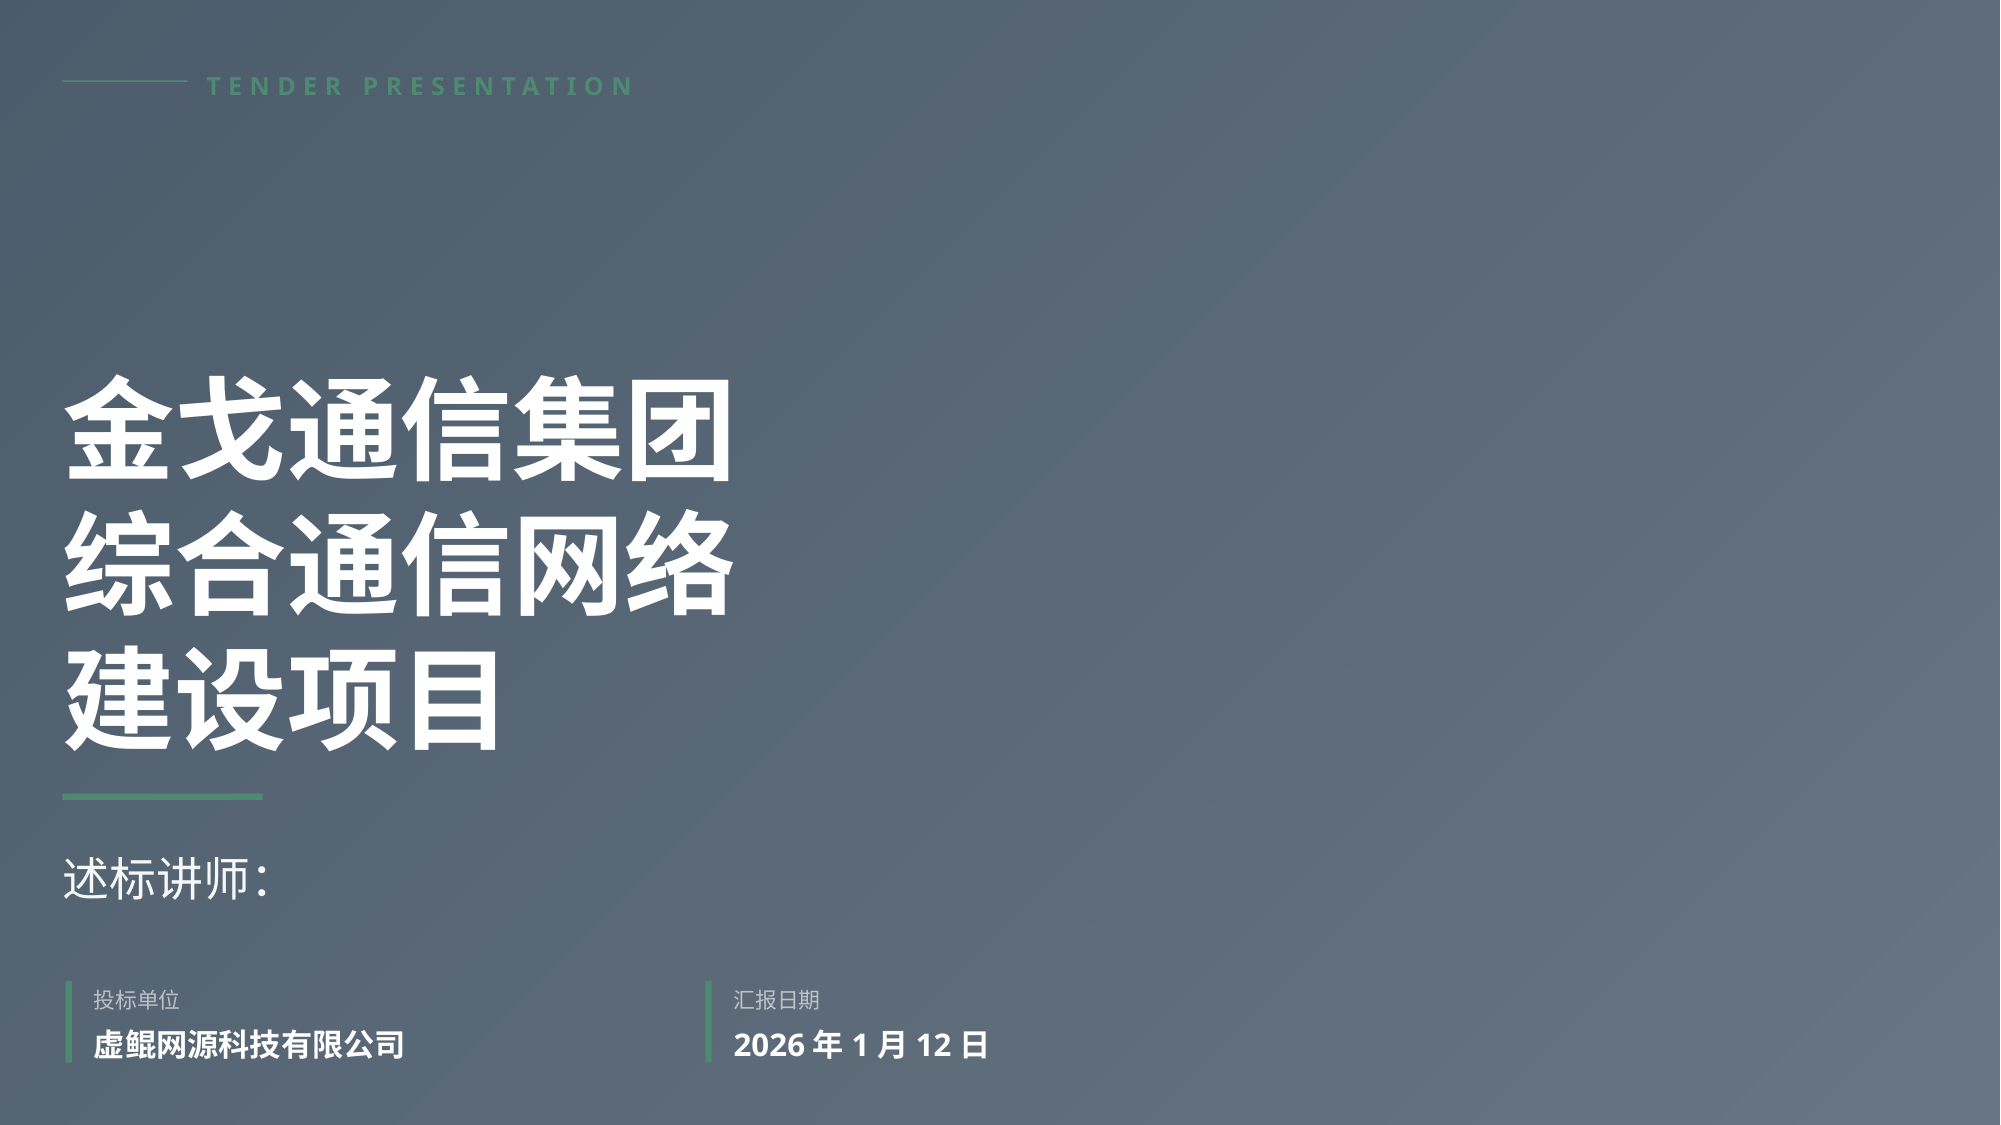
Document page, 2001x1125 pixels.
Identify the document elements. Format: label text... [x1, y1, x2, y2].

text_box [65, 981, 72, 1063]
text_box 2026年1月12日 [733, 1018, 1311, 1063]
text_box [0, 0, 2000, 1125]
text_box 金戈通信集团 综合通信网络 建设项目 [62, 368, 1994, 756]
text_box 述标讲师： [62, 849, 1961, 907]
text_box 投标单位 [93, 981, 666, 1013]
text_box [62, 793, 263, 800]
text_box TENDER PRESENTATION [206, 62, 727, 100]
text_box [705, 981, 712, 1063]
text_box 汇报日期 [733, 981, 1306, 1013]
text_box 虚鲲网源科技有限公司 [93, 1018, 671, 1063]
